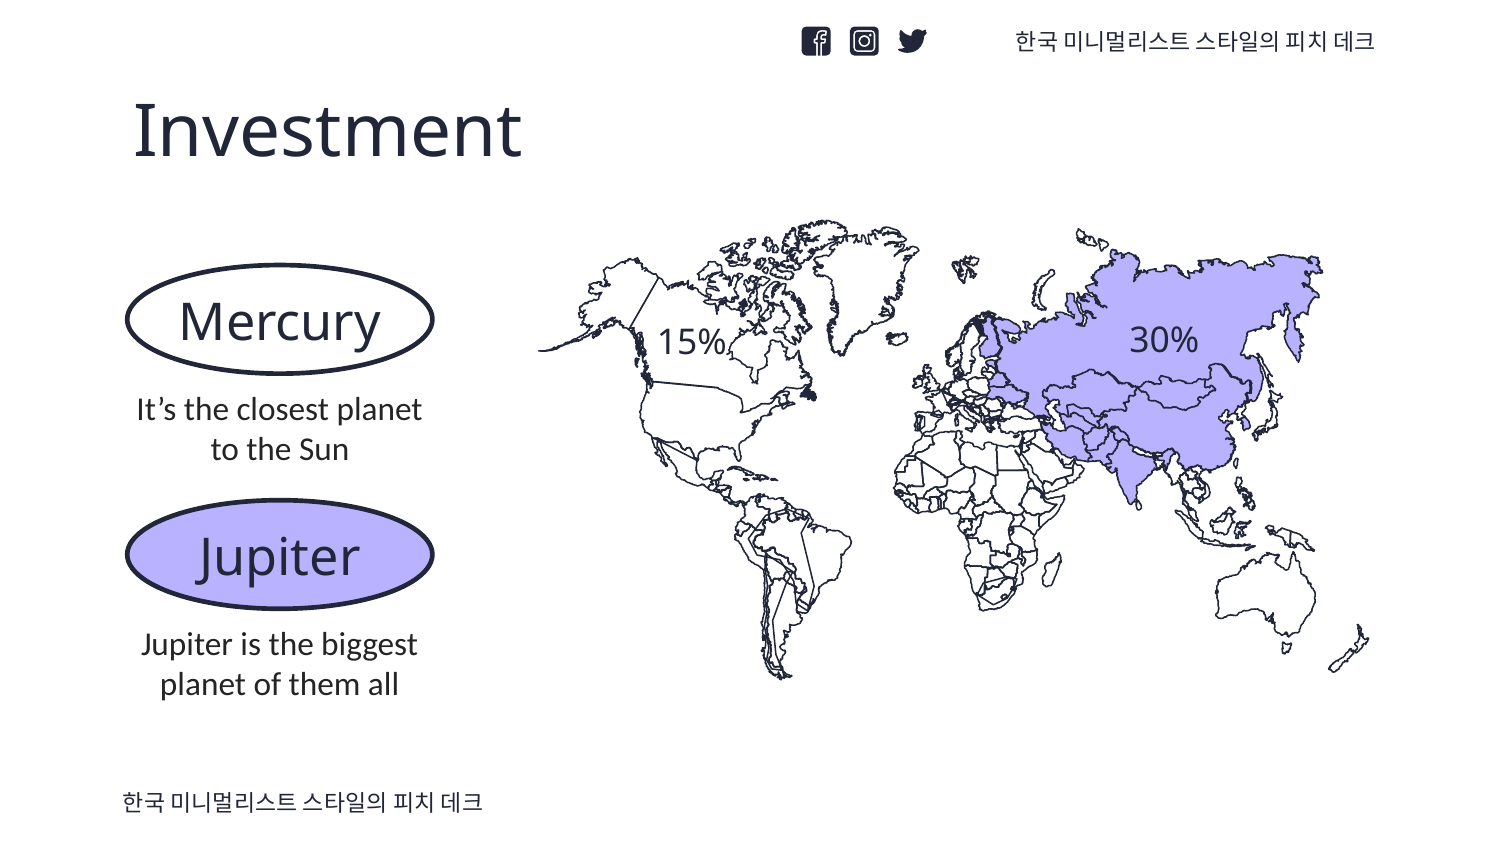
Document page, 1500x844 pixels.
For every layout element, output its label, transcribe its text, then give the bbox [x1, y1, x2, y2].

text_box Jupiter is the biggest planet of them all [116, 607, 443, 703]
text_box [801, 26, 928, 56]
text_box 한국 미니멀리스트 스타일의 피치 데크 [108, 778, 548, 827]
text_box [187, 265, 372, 276]
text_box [538, 220, 1369, 680]
title Investment [118, 88, 1382, 167]
text_box [188, 500, 372, 511]
text_box [188, 598, 372, 607]
text_box 한국 미니멀리스트 스타일의 피치 데크 [952, 17, 1392, 65]
text_box [189, 363, 371, 372]
text_box It’s the closest planet to the Sun [116, 372, 443, 468]
text_box Jupiter [116, 511, 443, 598]
text_box Mercury [116, 276, 443, 363]
